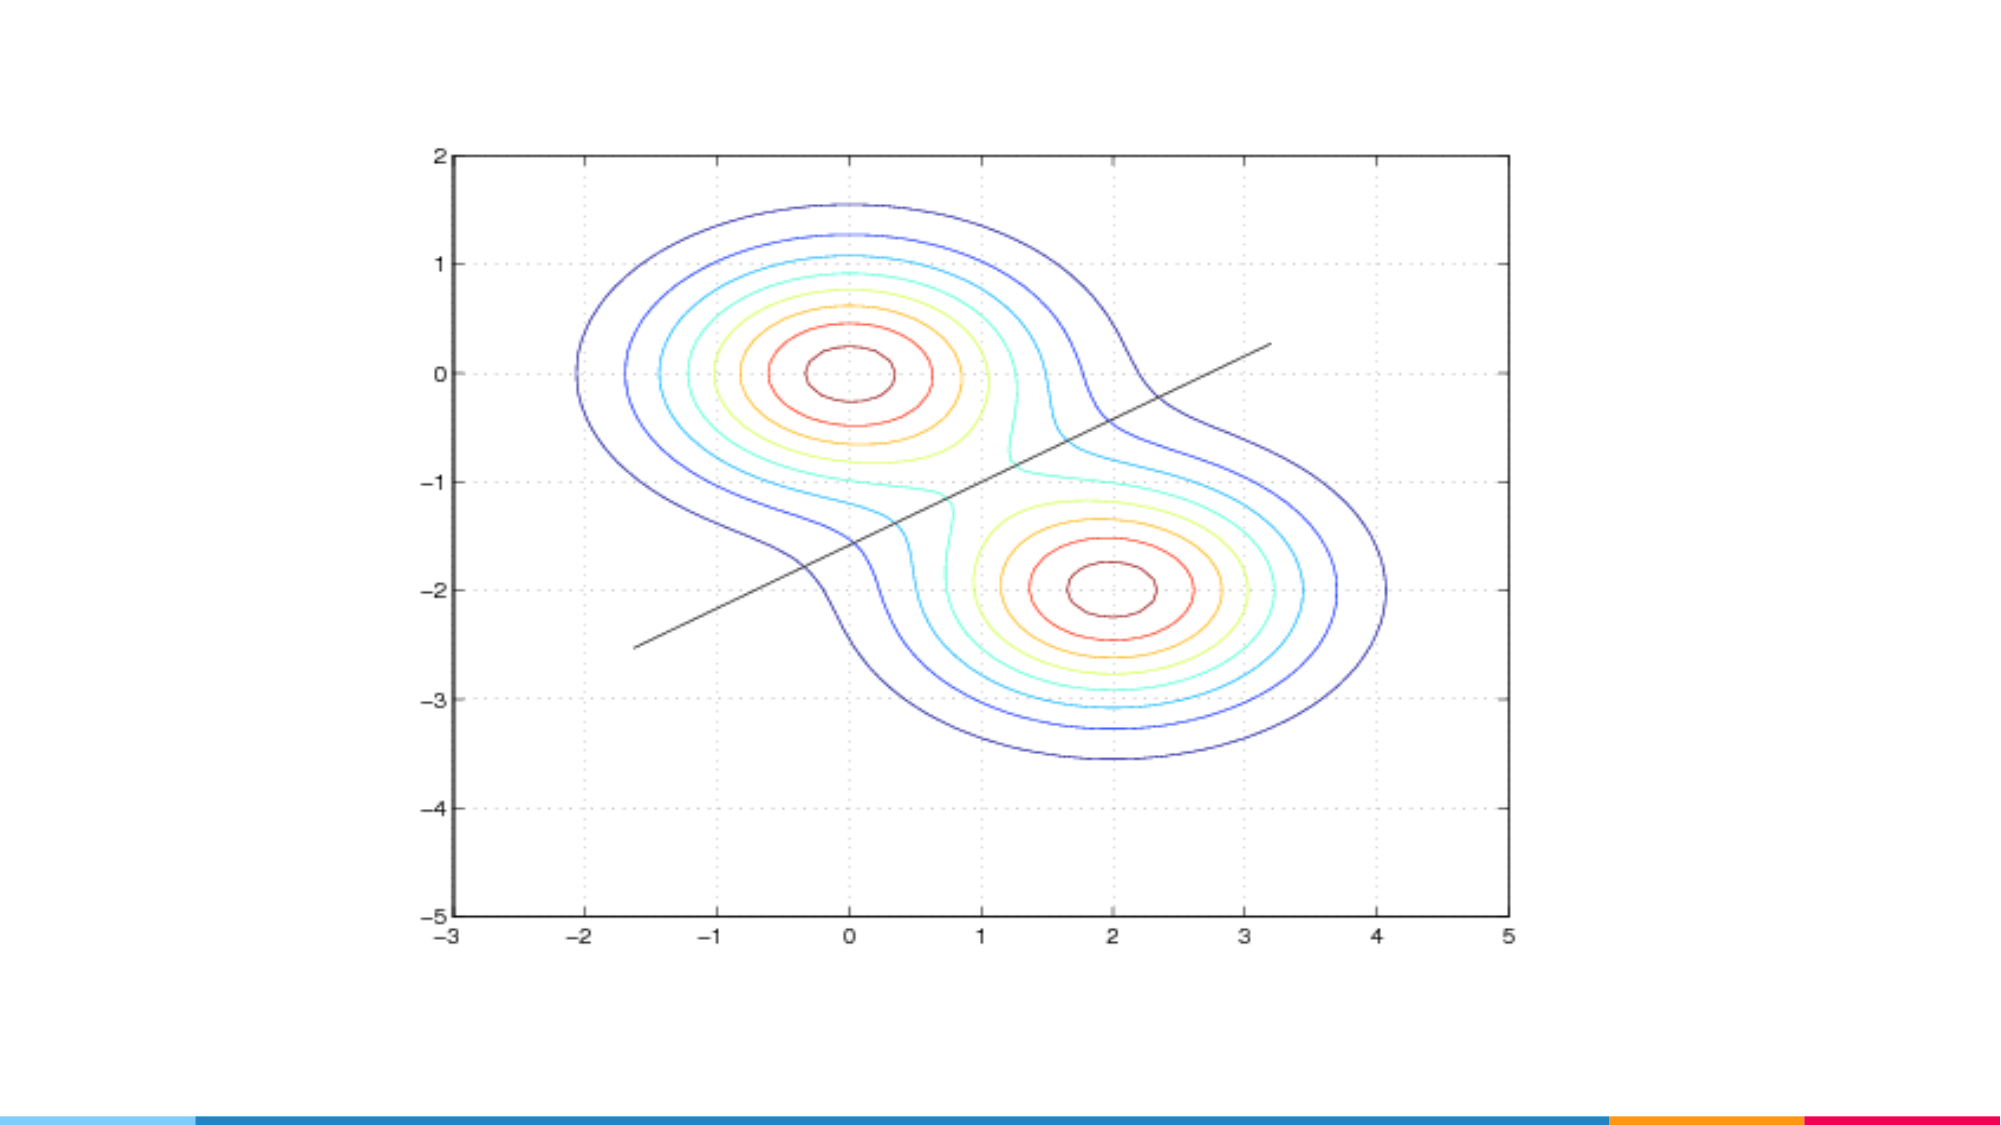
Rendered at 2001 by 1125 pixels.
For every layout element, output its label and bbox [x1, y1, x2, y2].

text_box [407, 136, 1525, 955]
